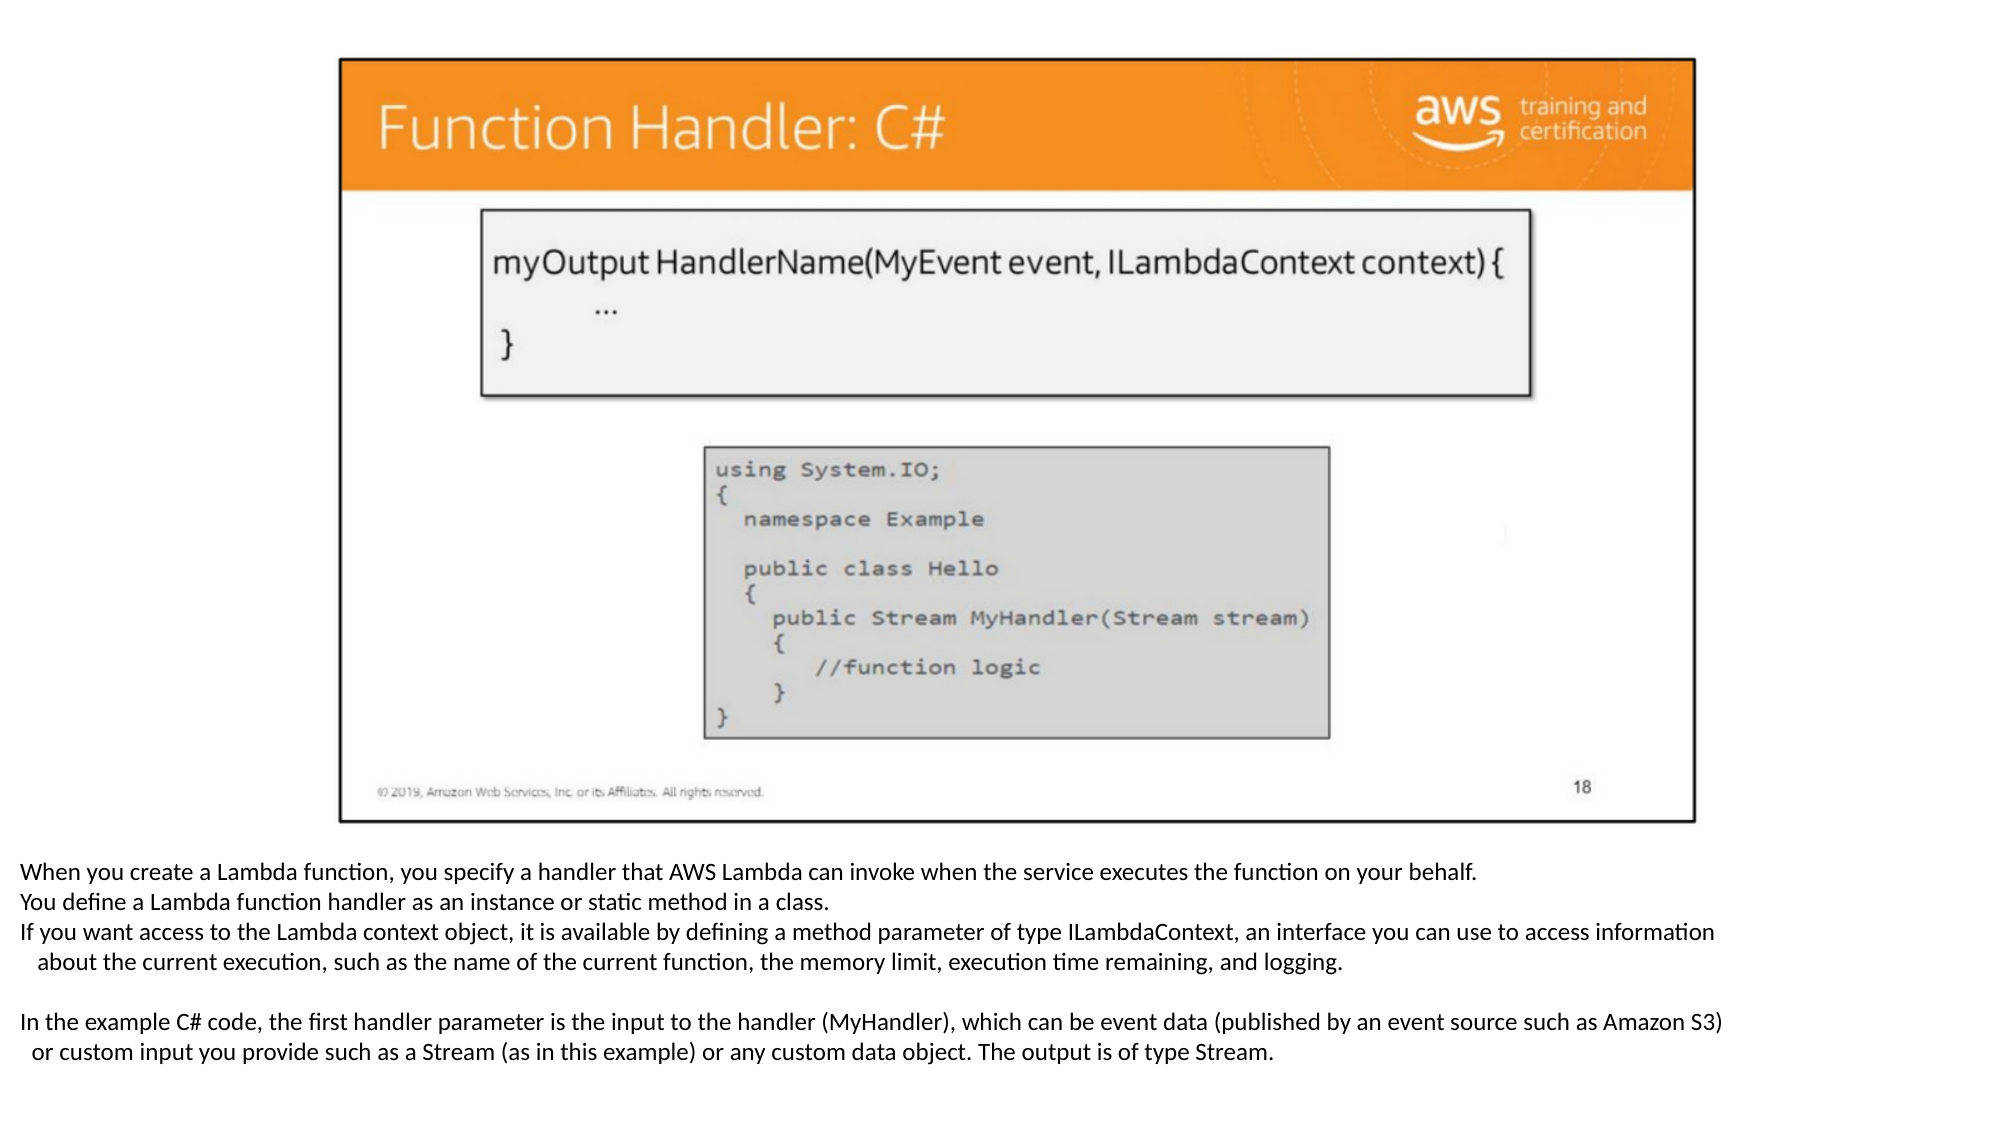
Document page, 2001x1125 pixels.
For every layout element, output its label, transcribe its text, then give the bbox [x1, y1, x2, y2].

picture [335, 49, 1715, 835]
text_box When you create a Lambda function, you specify a handler that AWS Lambda can invoke when the service executes the function on your behalf. You define a Lambda function handler as an instance or static method in a class. If you want access to the Lambda context object, it is available by defining a method parameter of type ILambdaContext, an interface you can use to access information about the current execution, such as the name of the current function, the memory limit, execution time remaining, and logging. In the example C# code, the first handler parameter is the input to the handler (MyHandler), which can be event data (published by an event source such as Amazon S3) or custom input you provide such as a Stream (as in this example) or any custom data object. The output is of type Stream. [5, 848, 1748, 1073]
